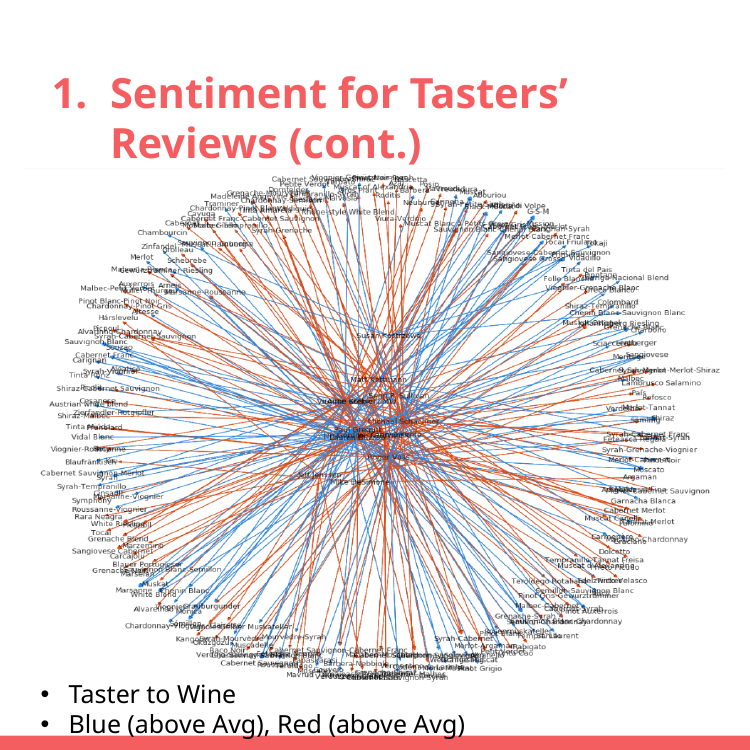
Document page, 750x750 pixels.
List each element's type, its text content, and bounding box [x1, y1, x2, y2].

title Sentiment for Tasters’ Reviews (cont.) [25, 57, 725, 149]
text_box Taster to Wine Blue (above Avg), Red (above Avg) [25, 700, 629, 708]
picture [25, 167, 725, 693]
